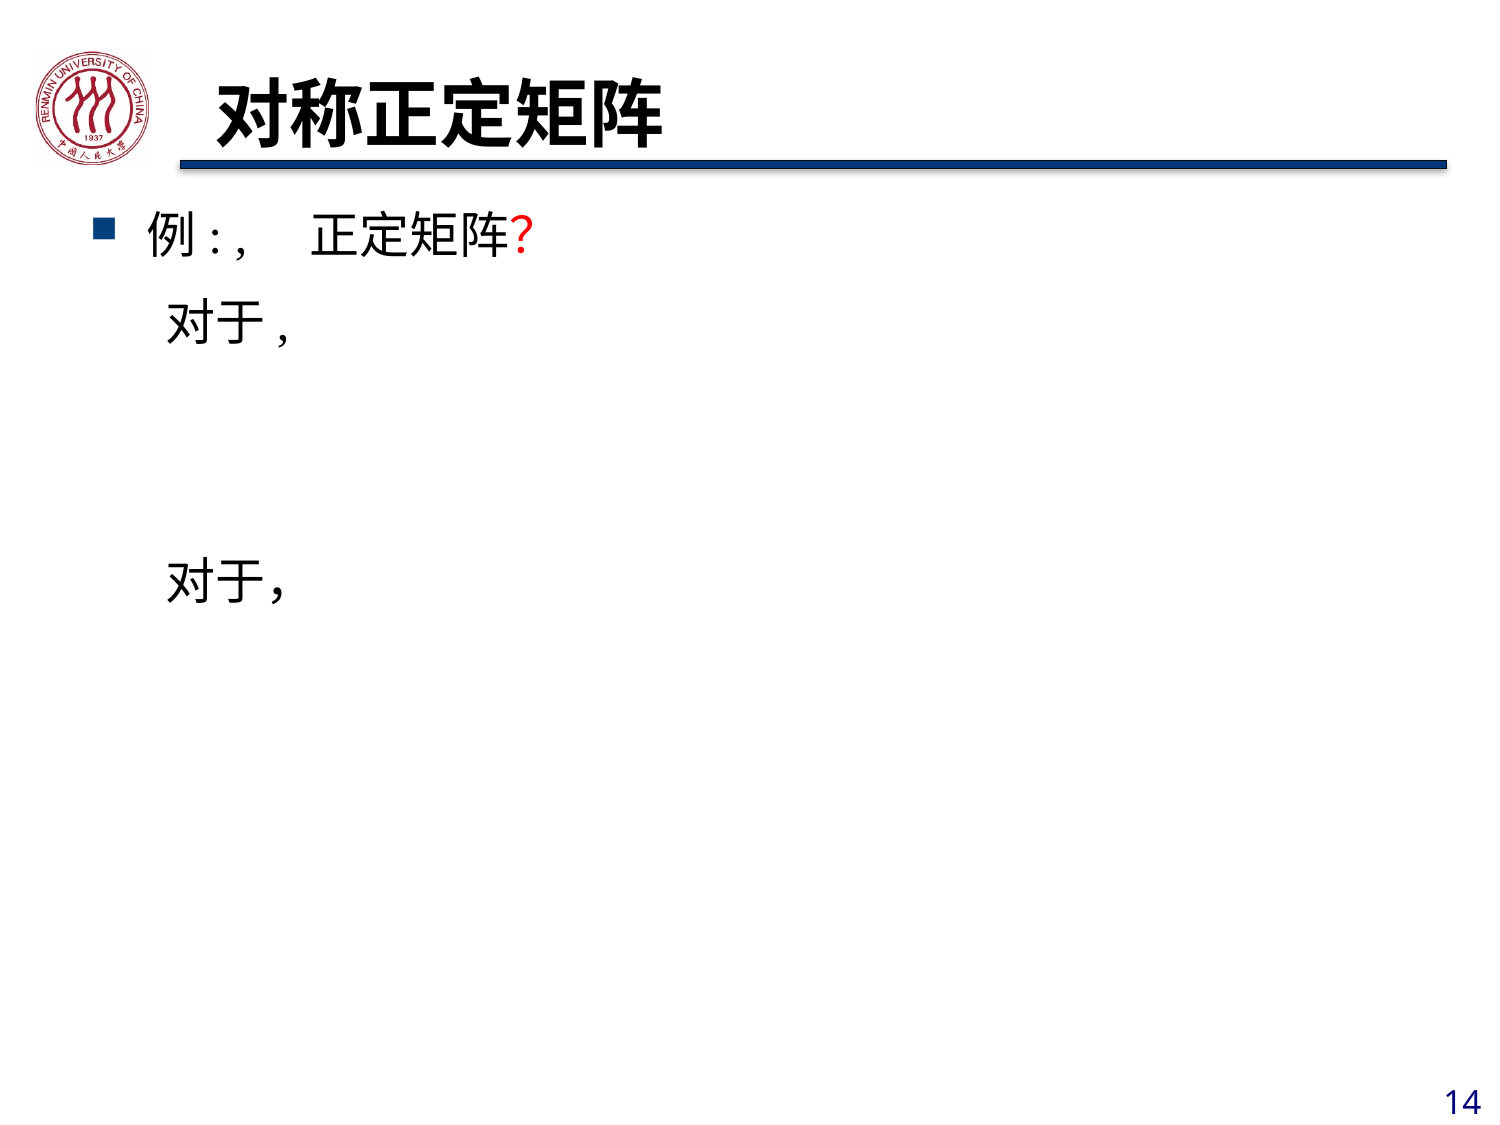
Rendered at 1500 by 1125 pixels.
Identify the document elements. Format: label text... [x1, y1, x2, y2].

picture [35, 51, 149, 165]
title 对称正定矩阵 [198, 18, 1407, 205]
